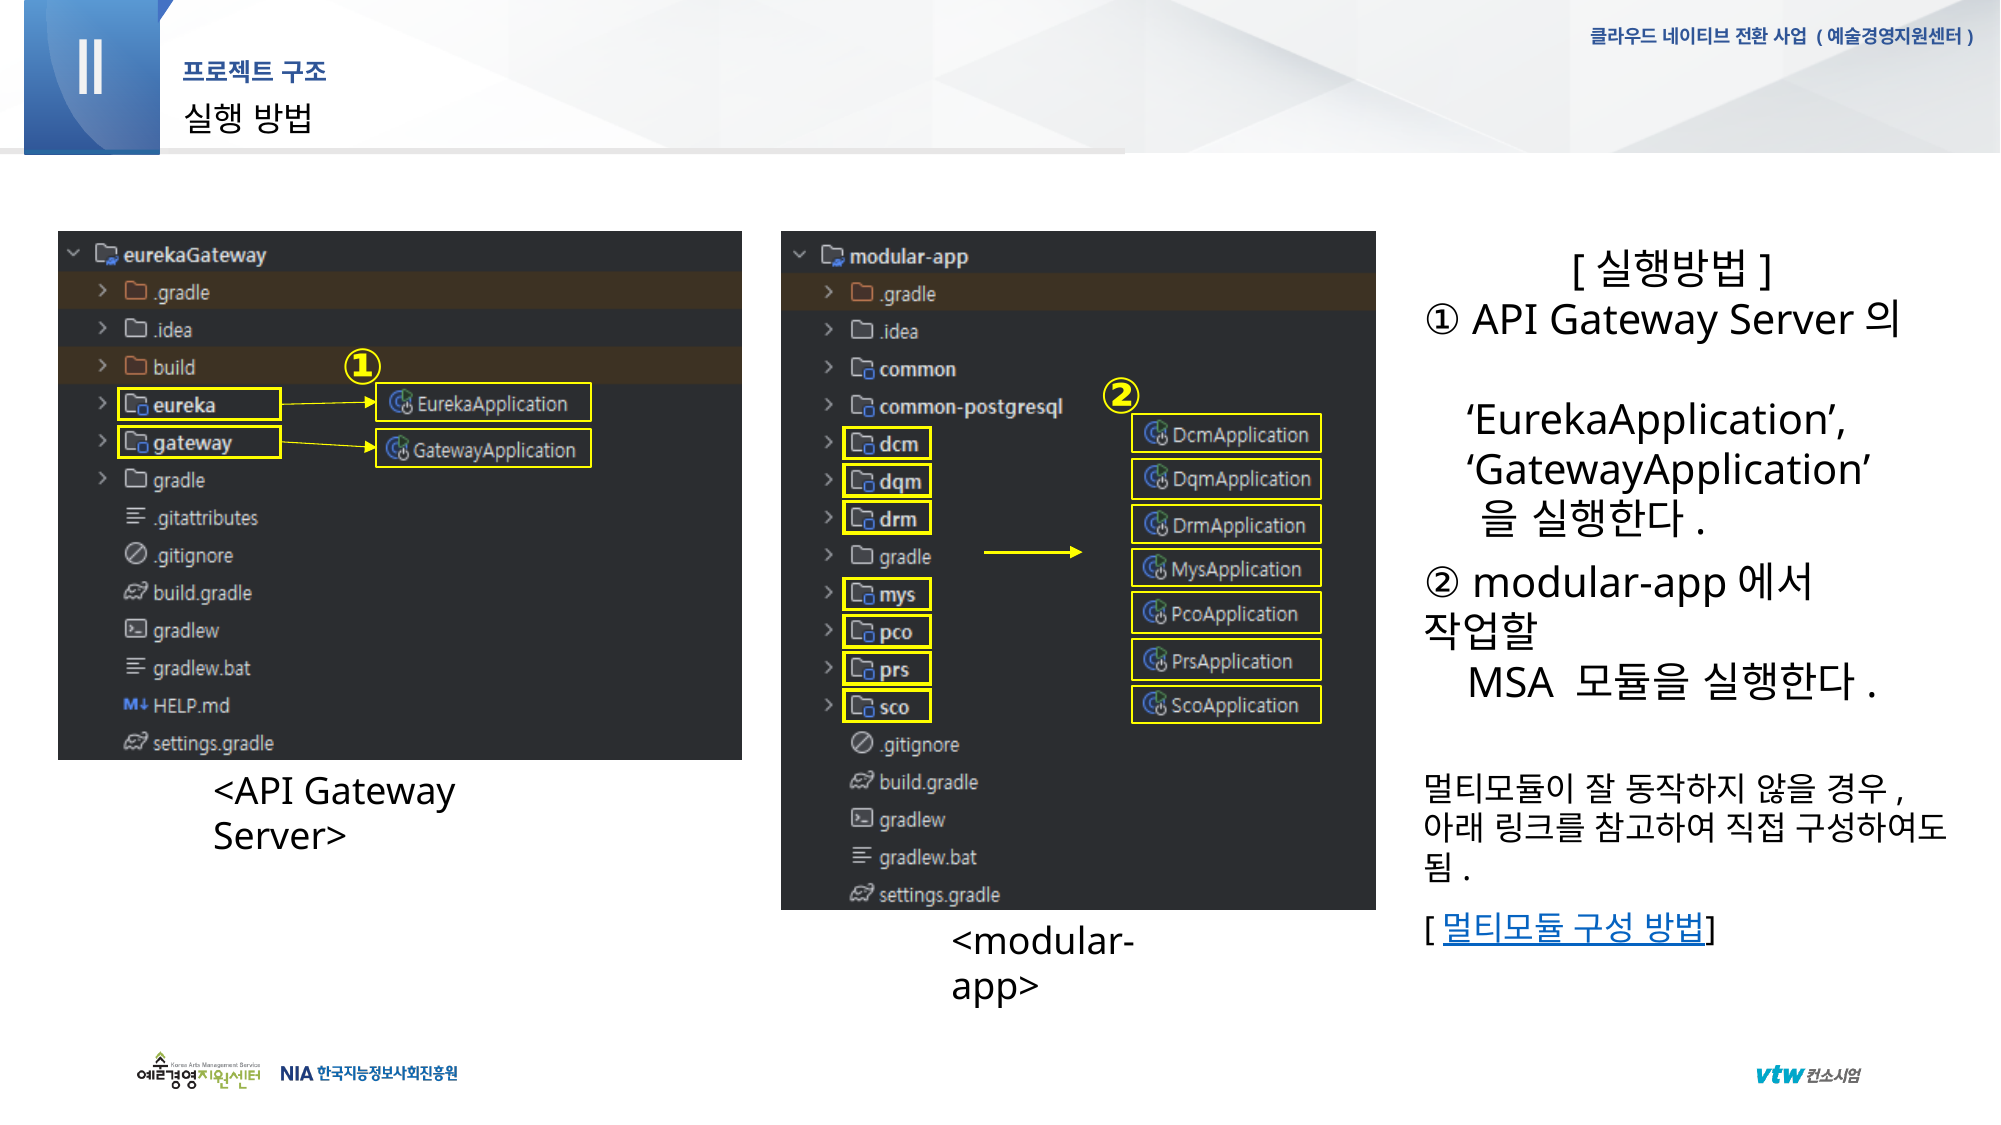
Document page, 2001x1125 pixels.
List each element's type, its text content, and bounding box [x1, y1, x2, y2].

picture [0, 0, 24, 148]
list 프로젝트 구조 [167, 58, 1000, 89]
list Ⅱ [56, 29, 126, 112]
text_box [781, 231, 1376, 970]
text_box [58, 231, 742, 820]
picture [271, 1056, 466, 1090]
picture [137, 1051, 260, 1089]
text_box 멀티모듈이 잘 동작하지 않을 경우, 아래 링크를 참고하여 직접 구성하여도 됨. [멀티모듈 구성 방법] [1409, 760, 1994, 963]
title 실행 방법 [168, 91, 1054, 151]
picture [160, 0, 1999, 153]
text_box [실행방법] ① API Gateway Server의 ‘EurekaApplication’, ‘GatewayApplication’ 을 실행한다. ② modular-app에서 작업할 MSA 모듈을 실행한다. [1409, 235, 1935, 760]
picture [1754, 1063, 1863, 1084]
